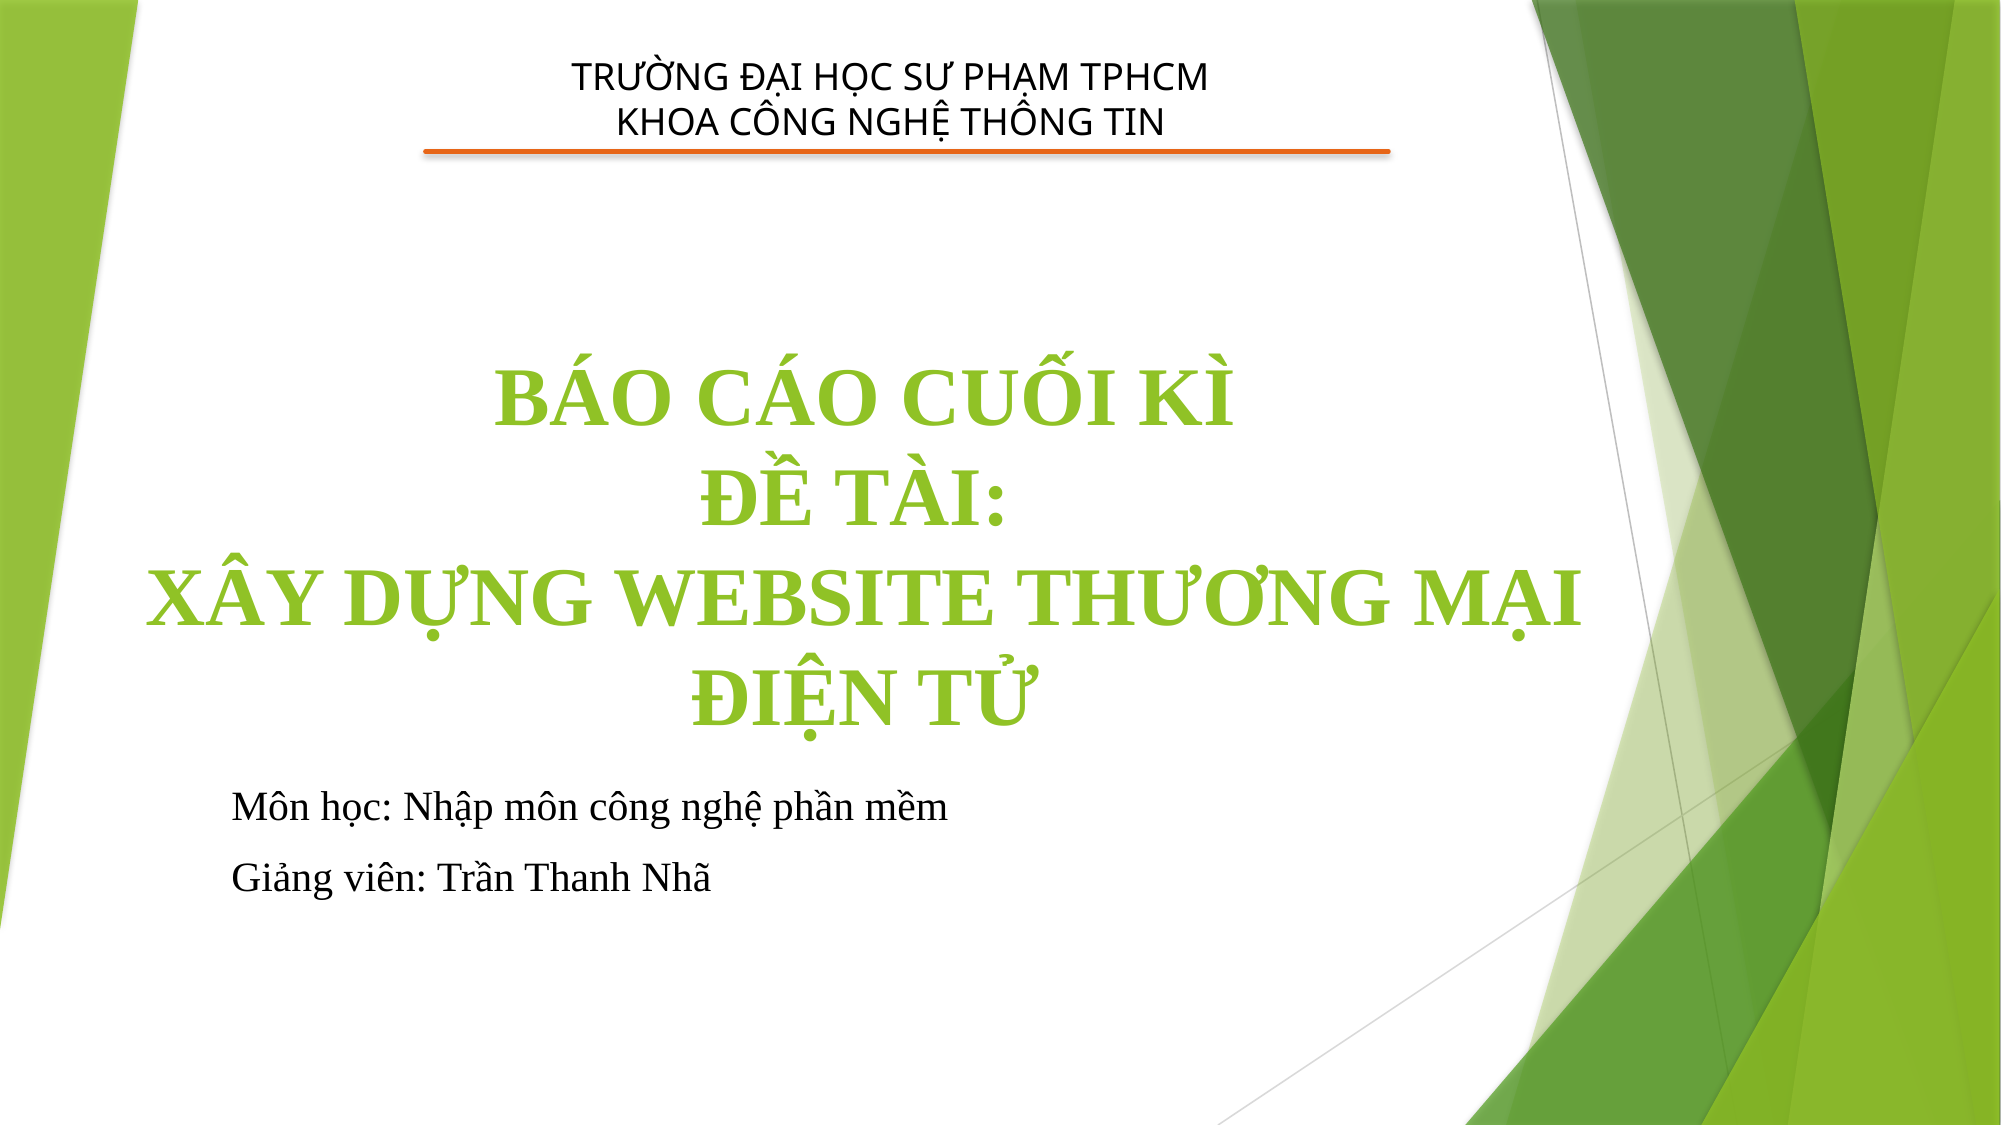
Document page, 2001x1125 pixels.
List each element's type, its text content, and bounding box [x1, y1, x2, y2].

text_box TRƯỜNG ĐẠI HỌC SƯ PHẠM TPHCM KHOA CÔNG NGHỆ THÔNG TIN [474, 45, 1307, 148]
subtitle Môn học: Nhập môn công nghệ phần mềm Giảng viên: Trần Thanh Nhã [216, 771, 1491, 952]
title BÁO CÁO CUỐI KÌ ĐỀ TÀI: XÂY DỰNG WEBSITE THƯƠNG MẠI ĐIỆN TỬ [66, 332, 1664, 750]
